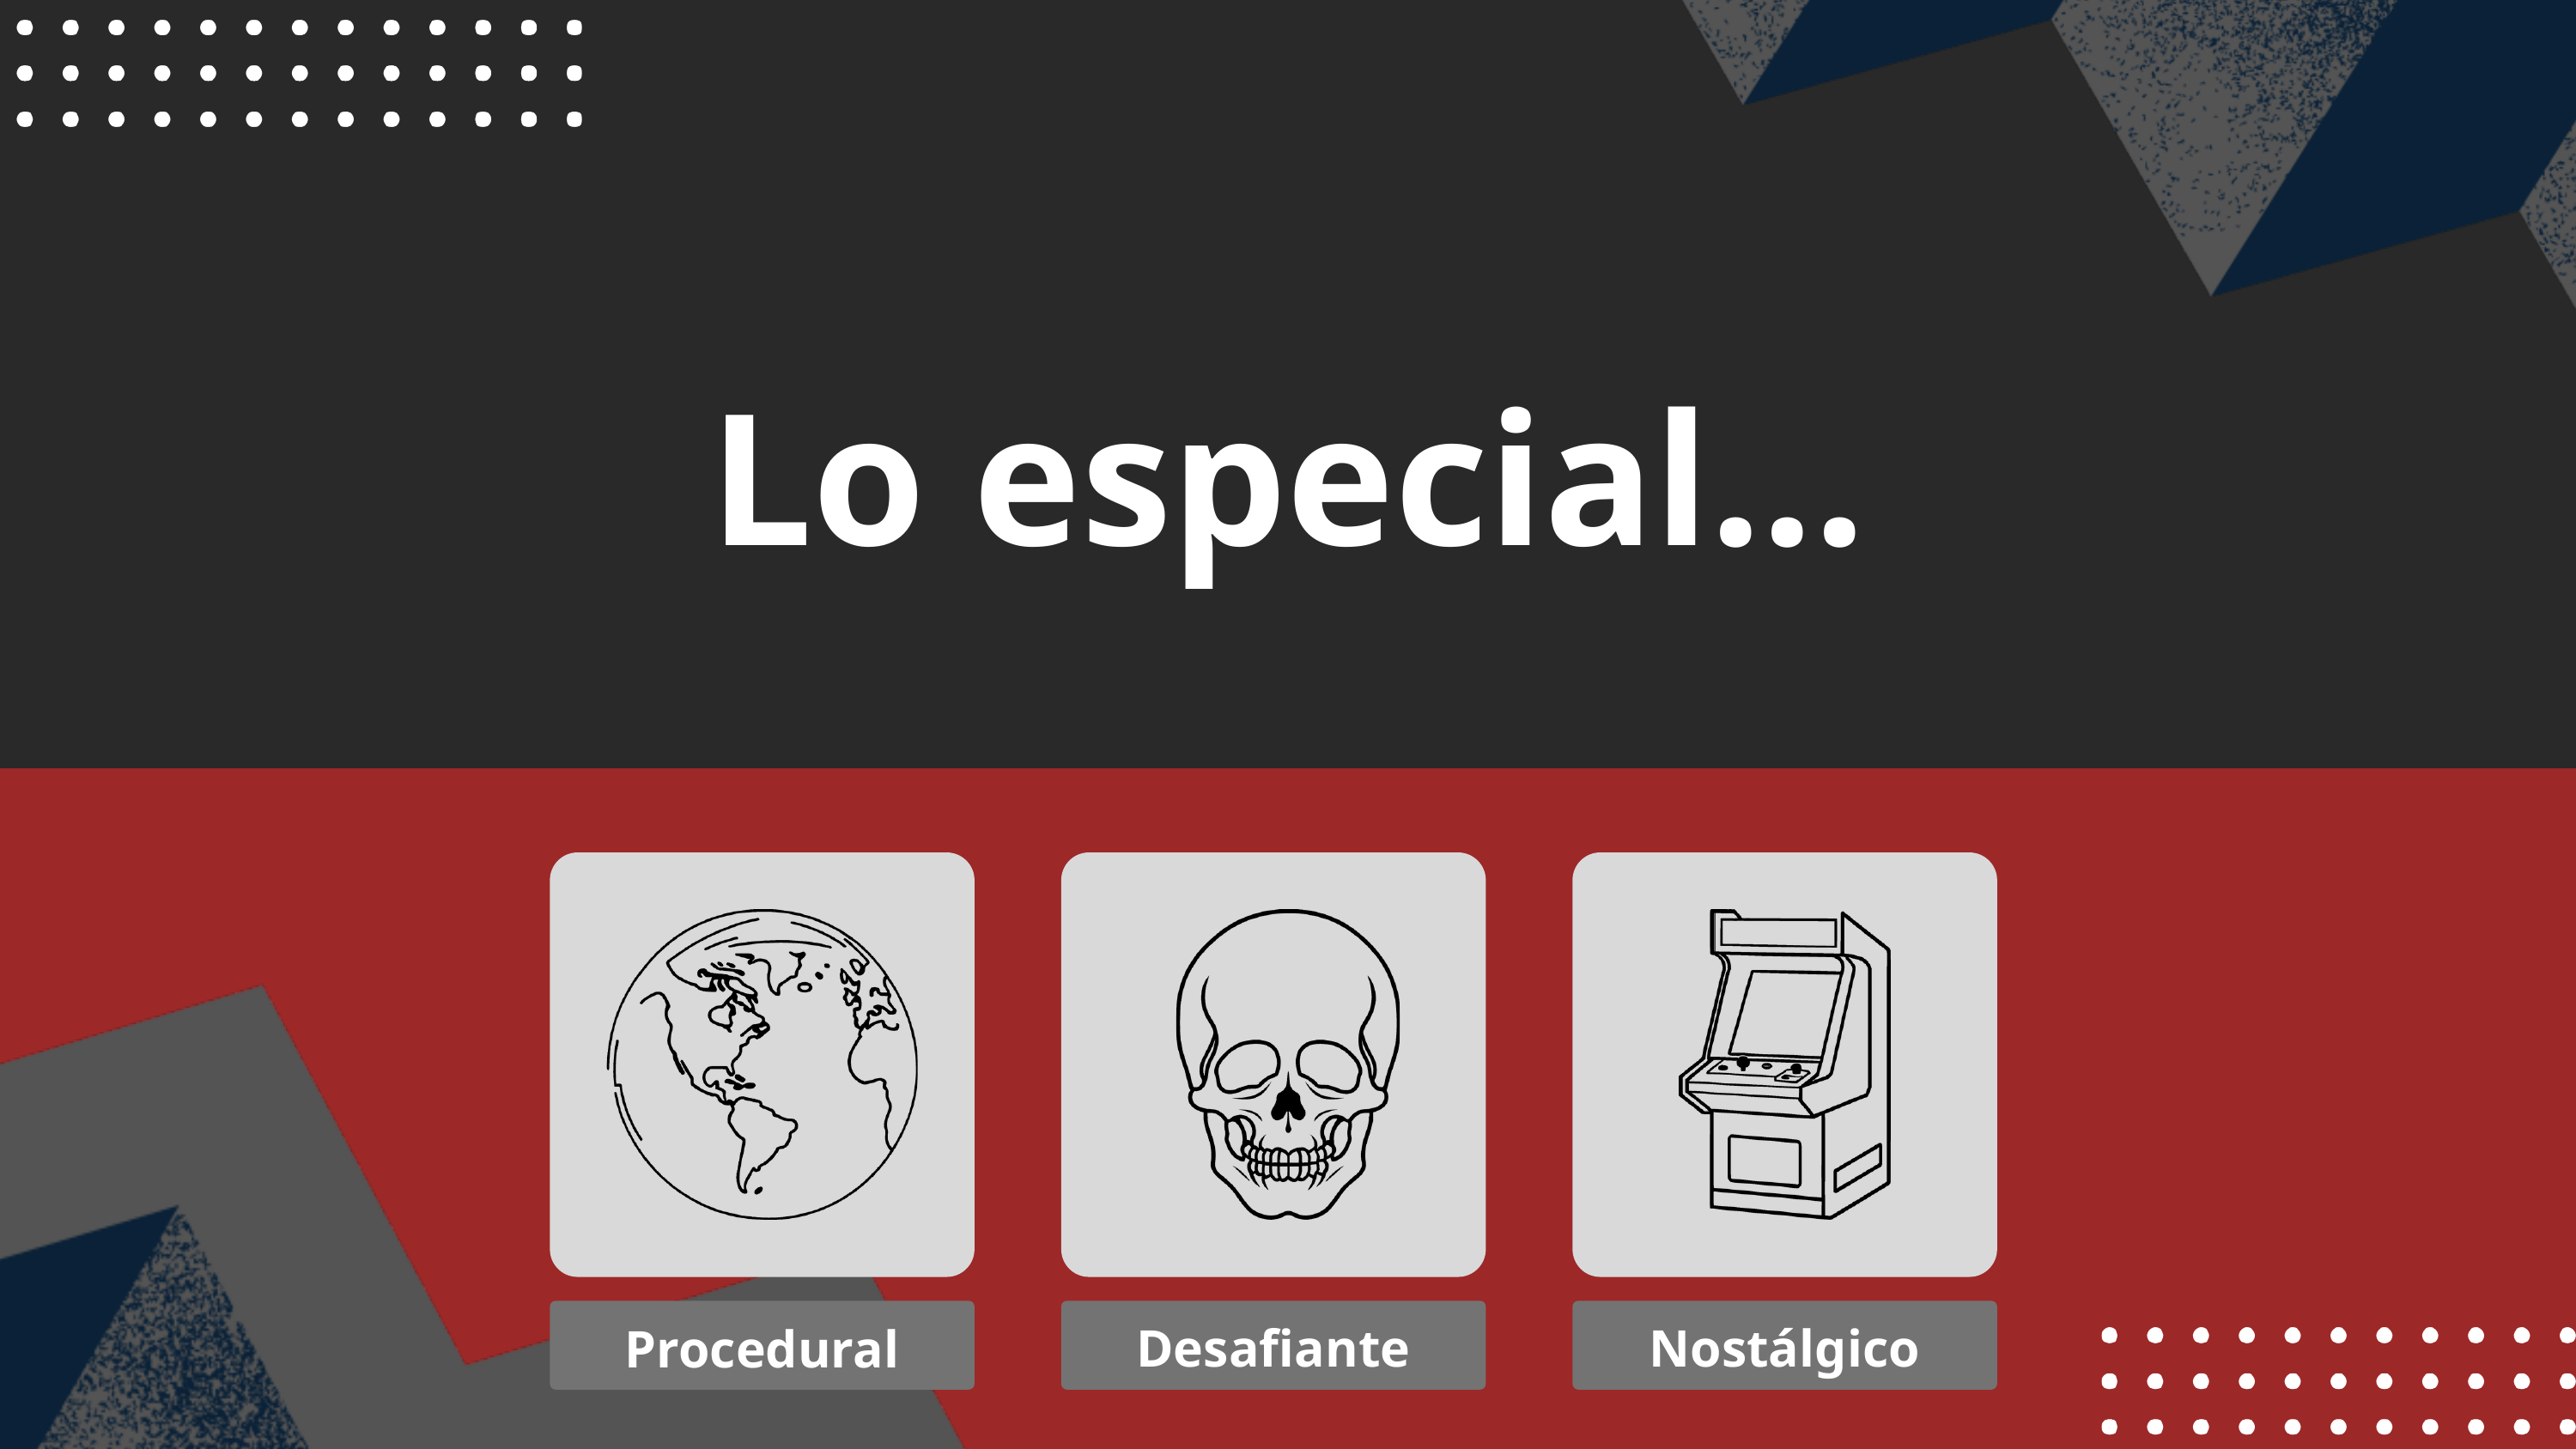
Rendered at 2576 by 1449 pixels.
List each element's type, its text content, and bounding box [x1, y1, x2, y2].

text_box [0, 767, 2576, 1449]
text_box Lo especial... [540, 424, 2036, 582]
text_box [0, 0, 582, 127]
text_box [1572, 852, 1998, 1277]
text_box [1572, 1300, 1998, 1391]
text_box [1060, 852, 1486, 1277]
text_box [1583, 0, 2576, 488]
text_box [1060, 1300, 1486, 1391]
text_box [550, 1300, 975, 1391]
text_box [550, 852, 975, 1277]
